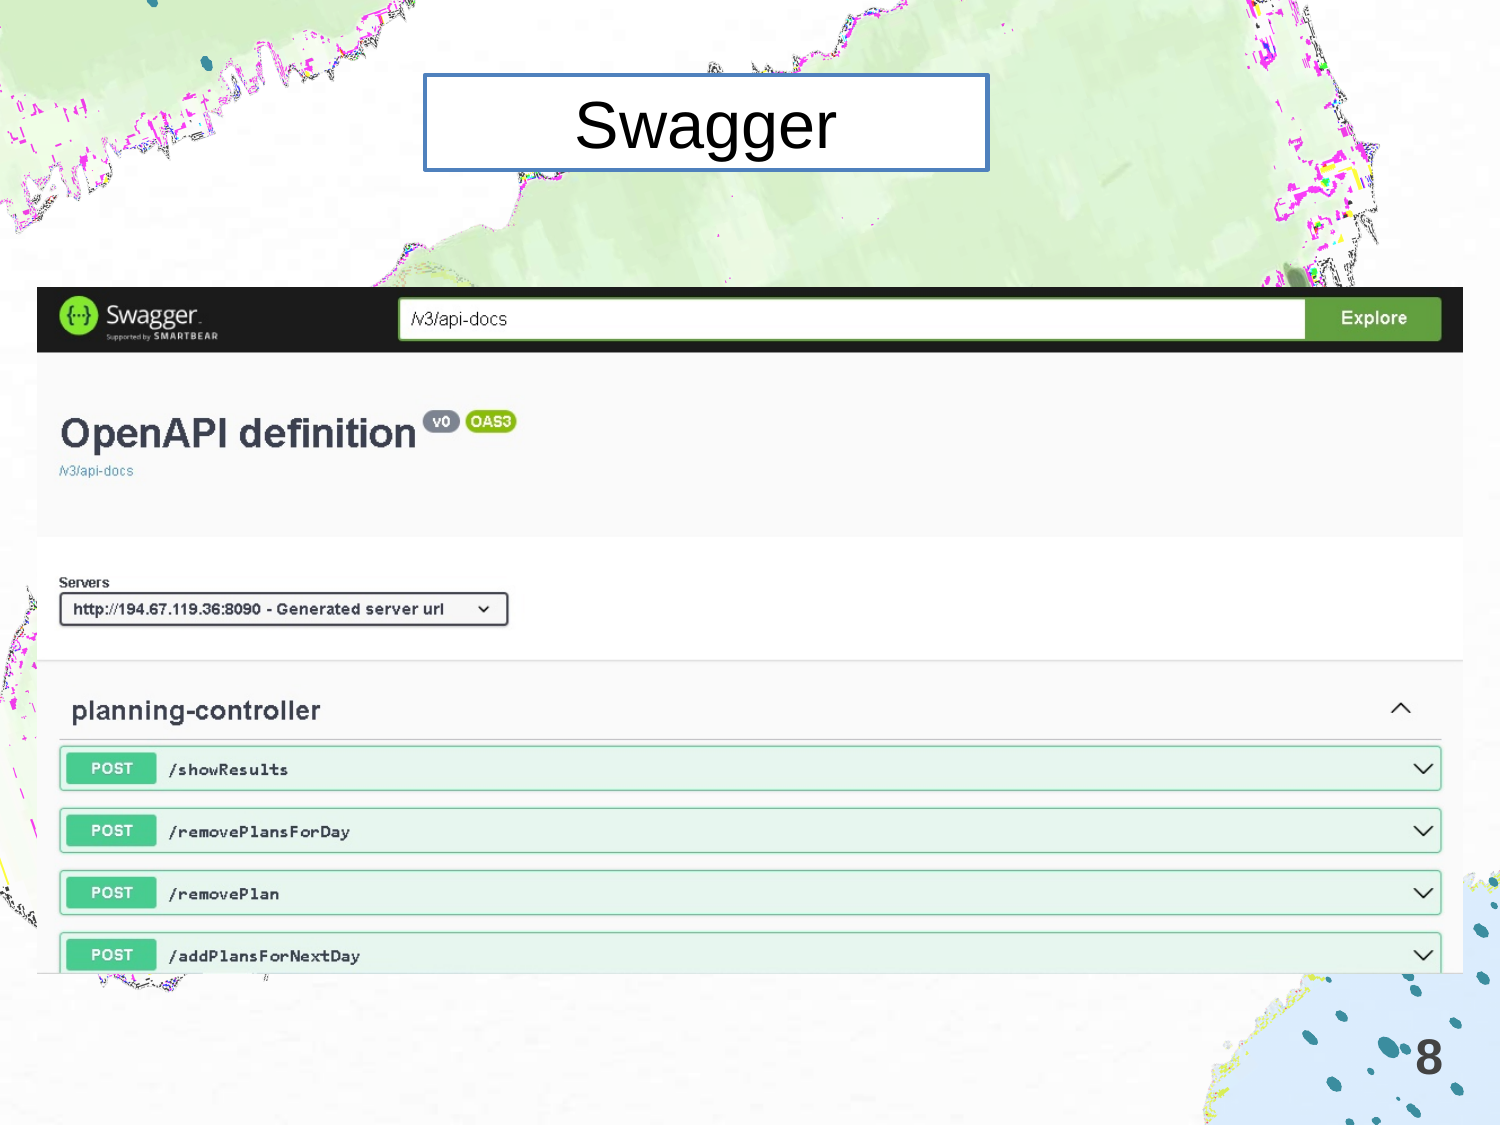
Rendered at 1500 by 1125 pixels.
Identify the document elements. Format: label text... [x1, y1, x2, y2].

slide_number 8 [1409, 1027, 1478, 1088]
text_box Swagger [423, 73, 990, 172]
picture [0, 0, 1500, 1125]
